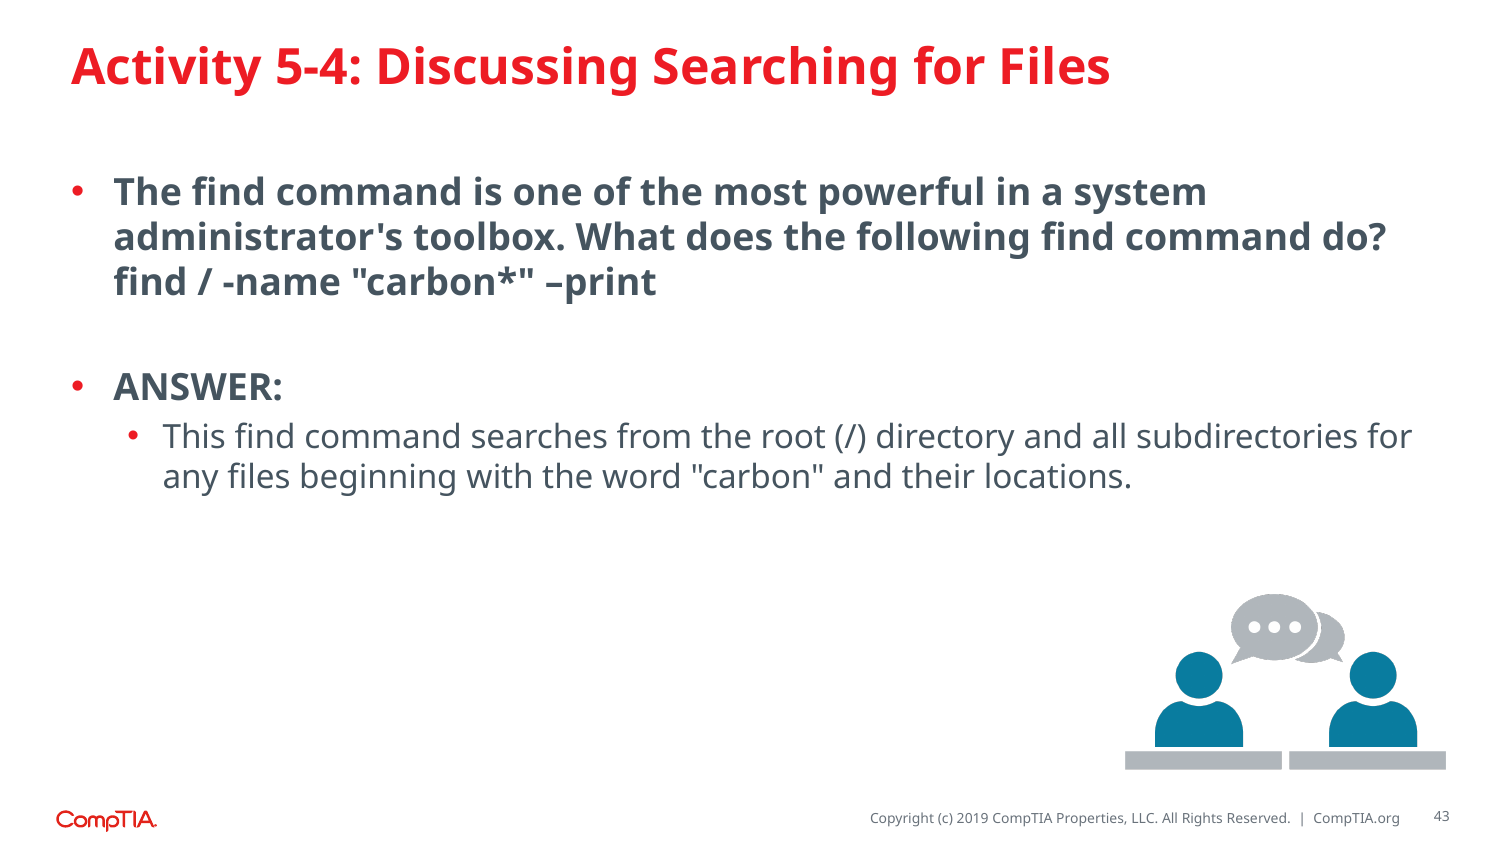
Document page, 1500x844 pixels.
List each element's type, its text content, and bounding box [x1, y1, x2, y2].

list The find command is one of the most powerful in a system administrator's toolbox. What does the following find command do? find / -name "carbon*" –print ANSWER: This find command searches from the root (/) directory and all subdirectories for any files beginning with the word "carbon" and their locations. [56, 160, 1444, 768]
slide_number 43 [1407, 800, 1450, 835]
title Activity 5-4: Discussing Searching for Files [56, 12, 1350, 117]
picture [1124, 593, 1446, 770]
